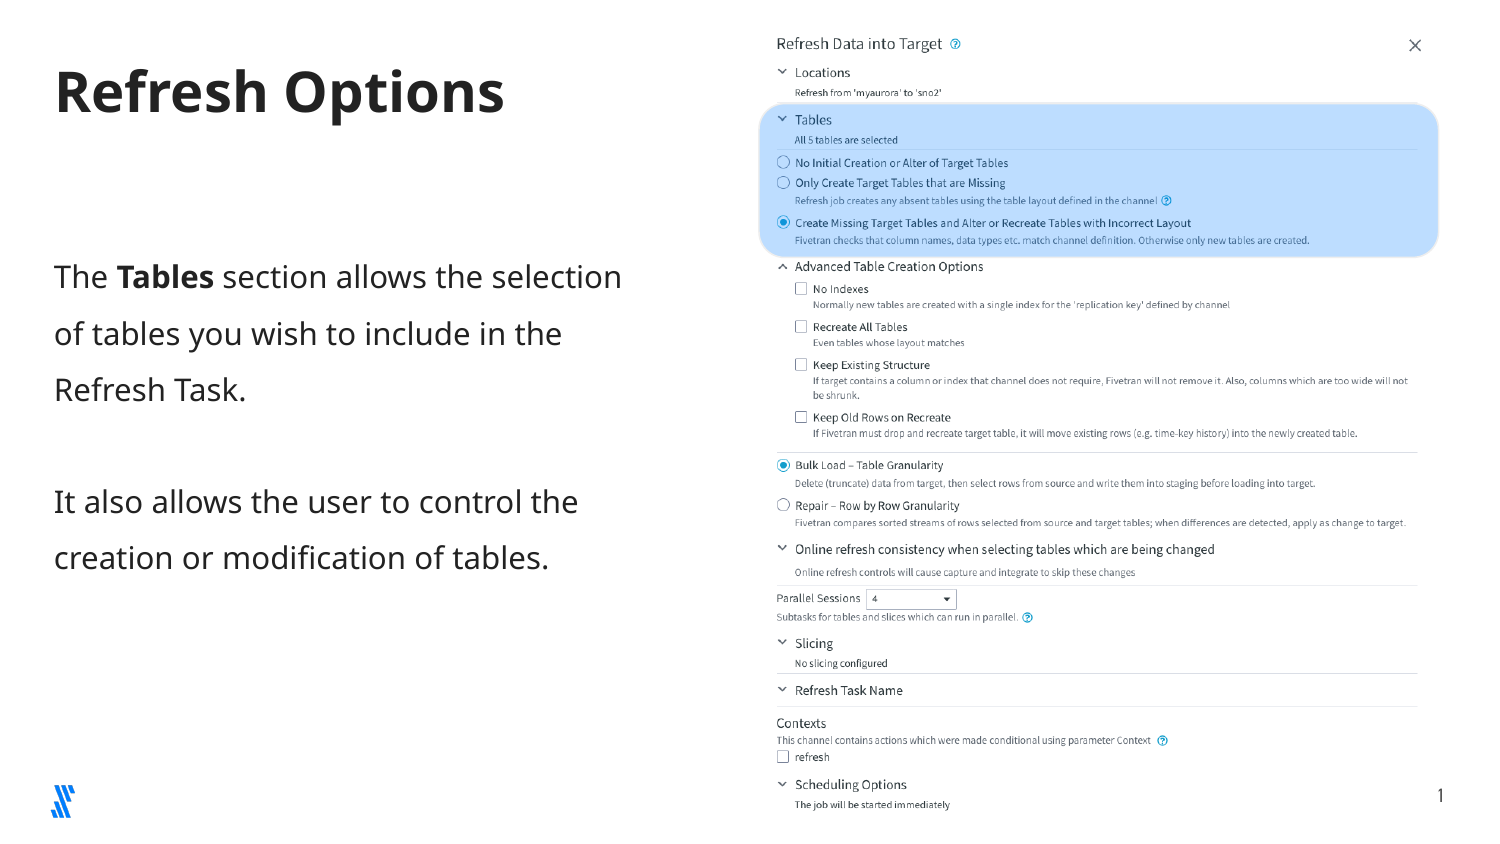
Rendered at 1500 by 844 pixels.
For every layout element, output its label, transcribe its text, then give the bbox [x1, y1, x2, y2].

picture [43, 778, 82, 825]
title Refresh Options [54, 56, 546, 148]
text_box The Tables section allows the selection of tables you wish to include in the Refresh Task. It also allows the user to control the creation or modification of tables. [53, 238, 637, 489]
picture [758, 23, 1439, 821]
